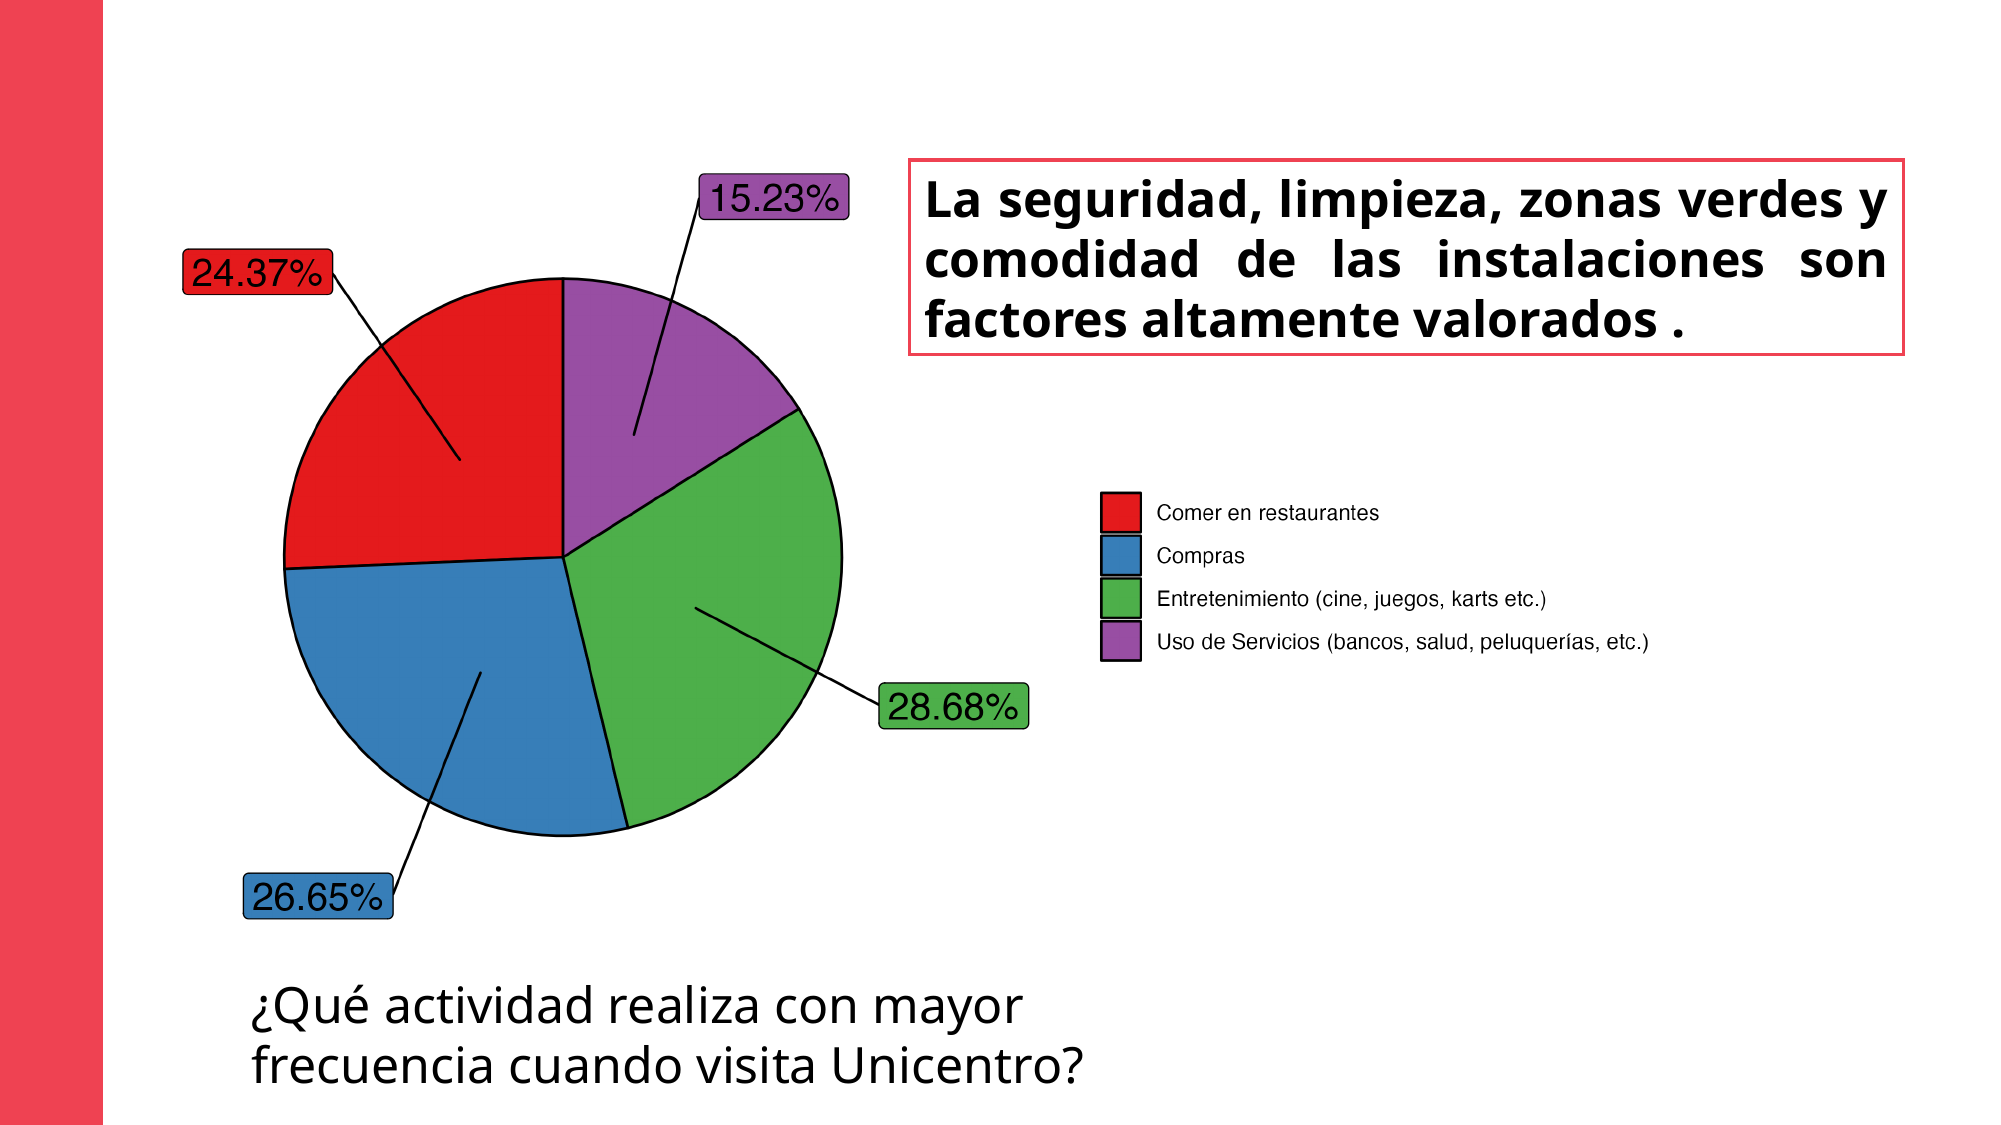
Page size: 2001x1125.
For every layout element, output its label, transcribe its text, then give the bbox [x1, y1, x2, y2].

picture [165, 159, 1650, 966]
text_box [0, 0, 103, 1125]
text_box ¿Qué actividad realiza con mayor frecuencia cuando visita Unicentro? [236, 966, 1143, 1102]
text_box La seguridad, limpieza, zonas verdes y comodidad de las instalaciones son factores altamente valorados . [908, 158, 1905, 356]
